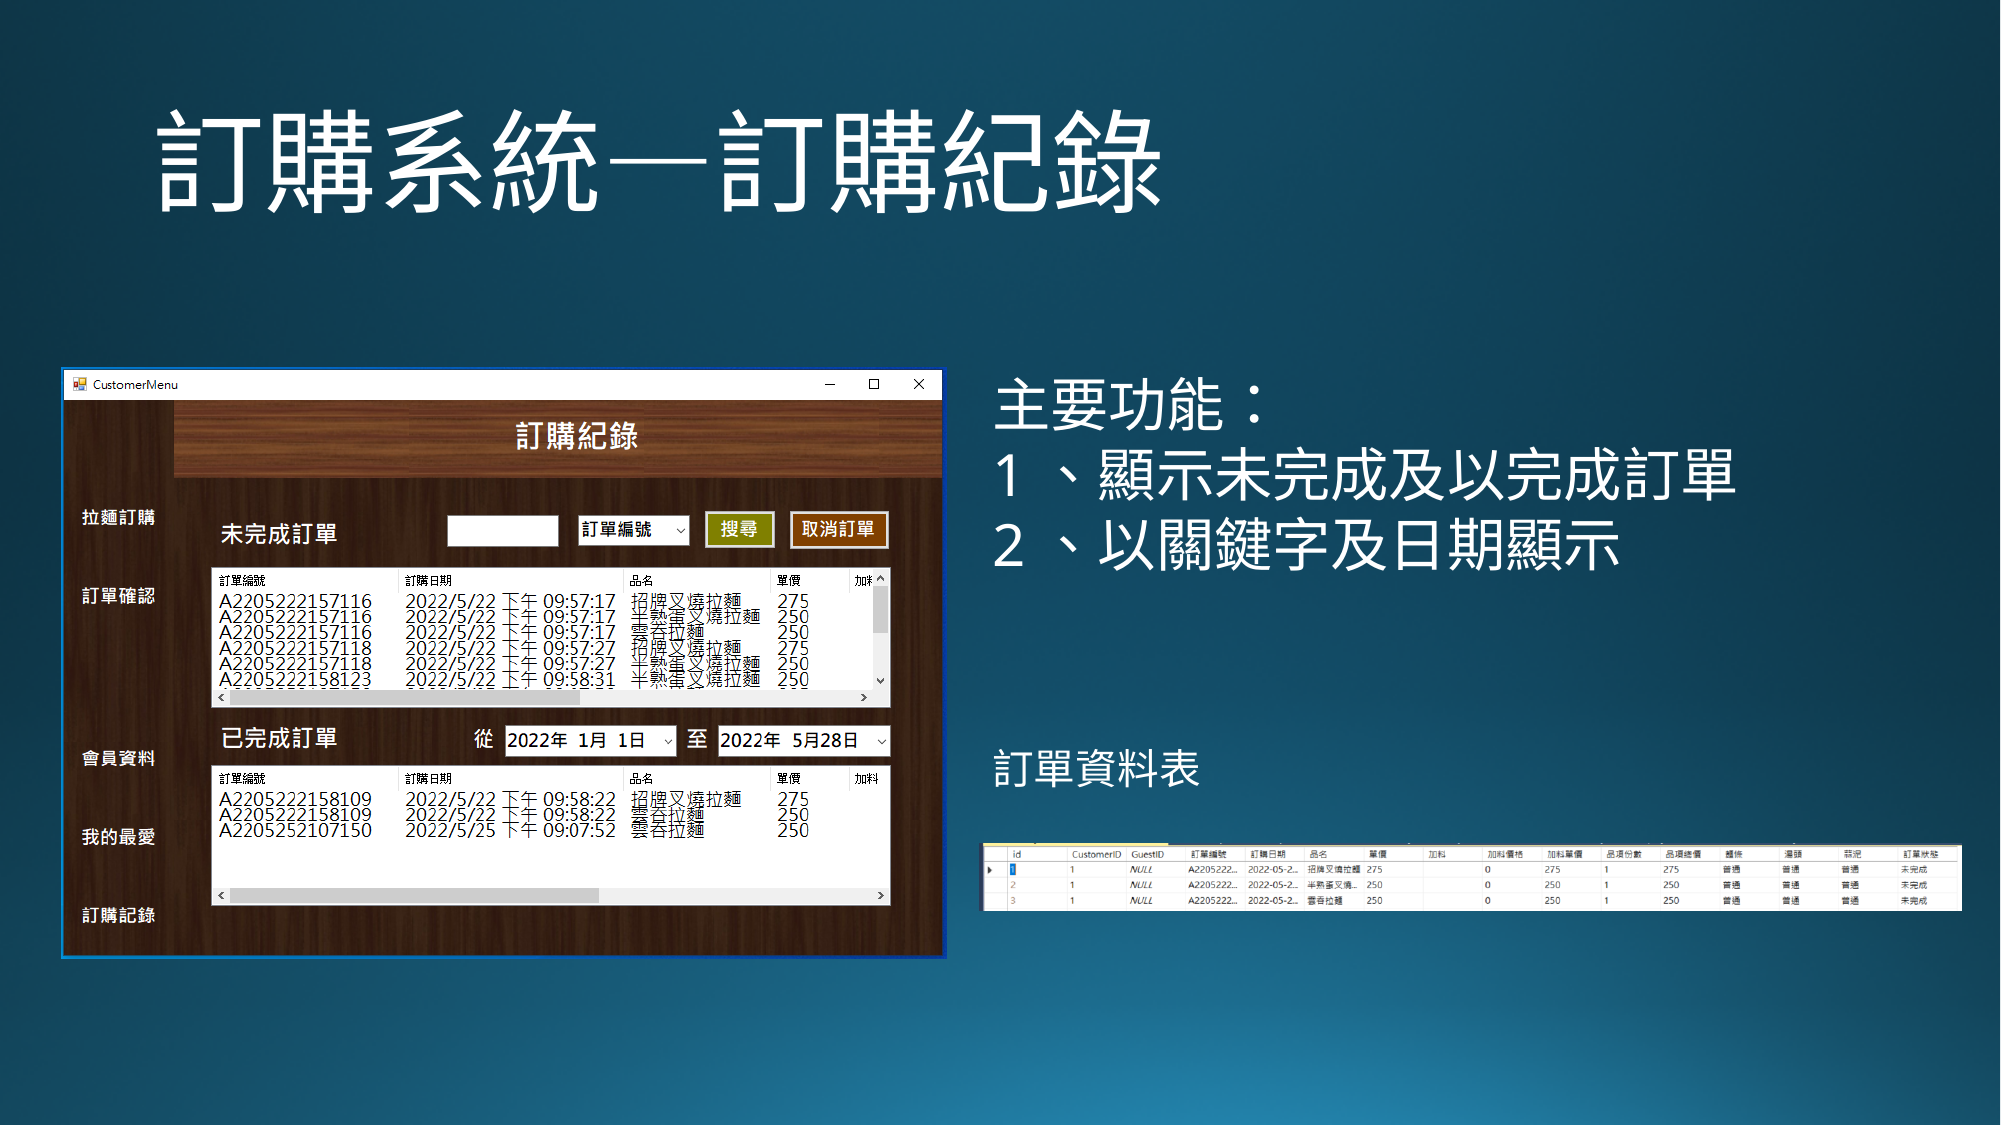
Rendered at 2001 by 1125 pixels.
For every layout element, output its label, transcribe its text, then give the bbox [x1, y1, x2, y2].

title 訂購系統—訂購紀錄 [137, 59, 1863, 278]
text_box 主要功能： 1、顯示未完成及以完成訂單 2、以關鍵字及日期顯示 [977, 361, 1794, 586]
text_box 訂單資料表 [977, 735, 1434, 800]
picture [0, 0, 2001, 1125]
